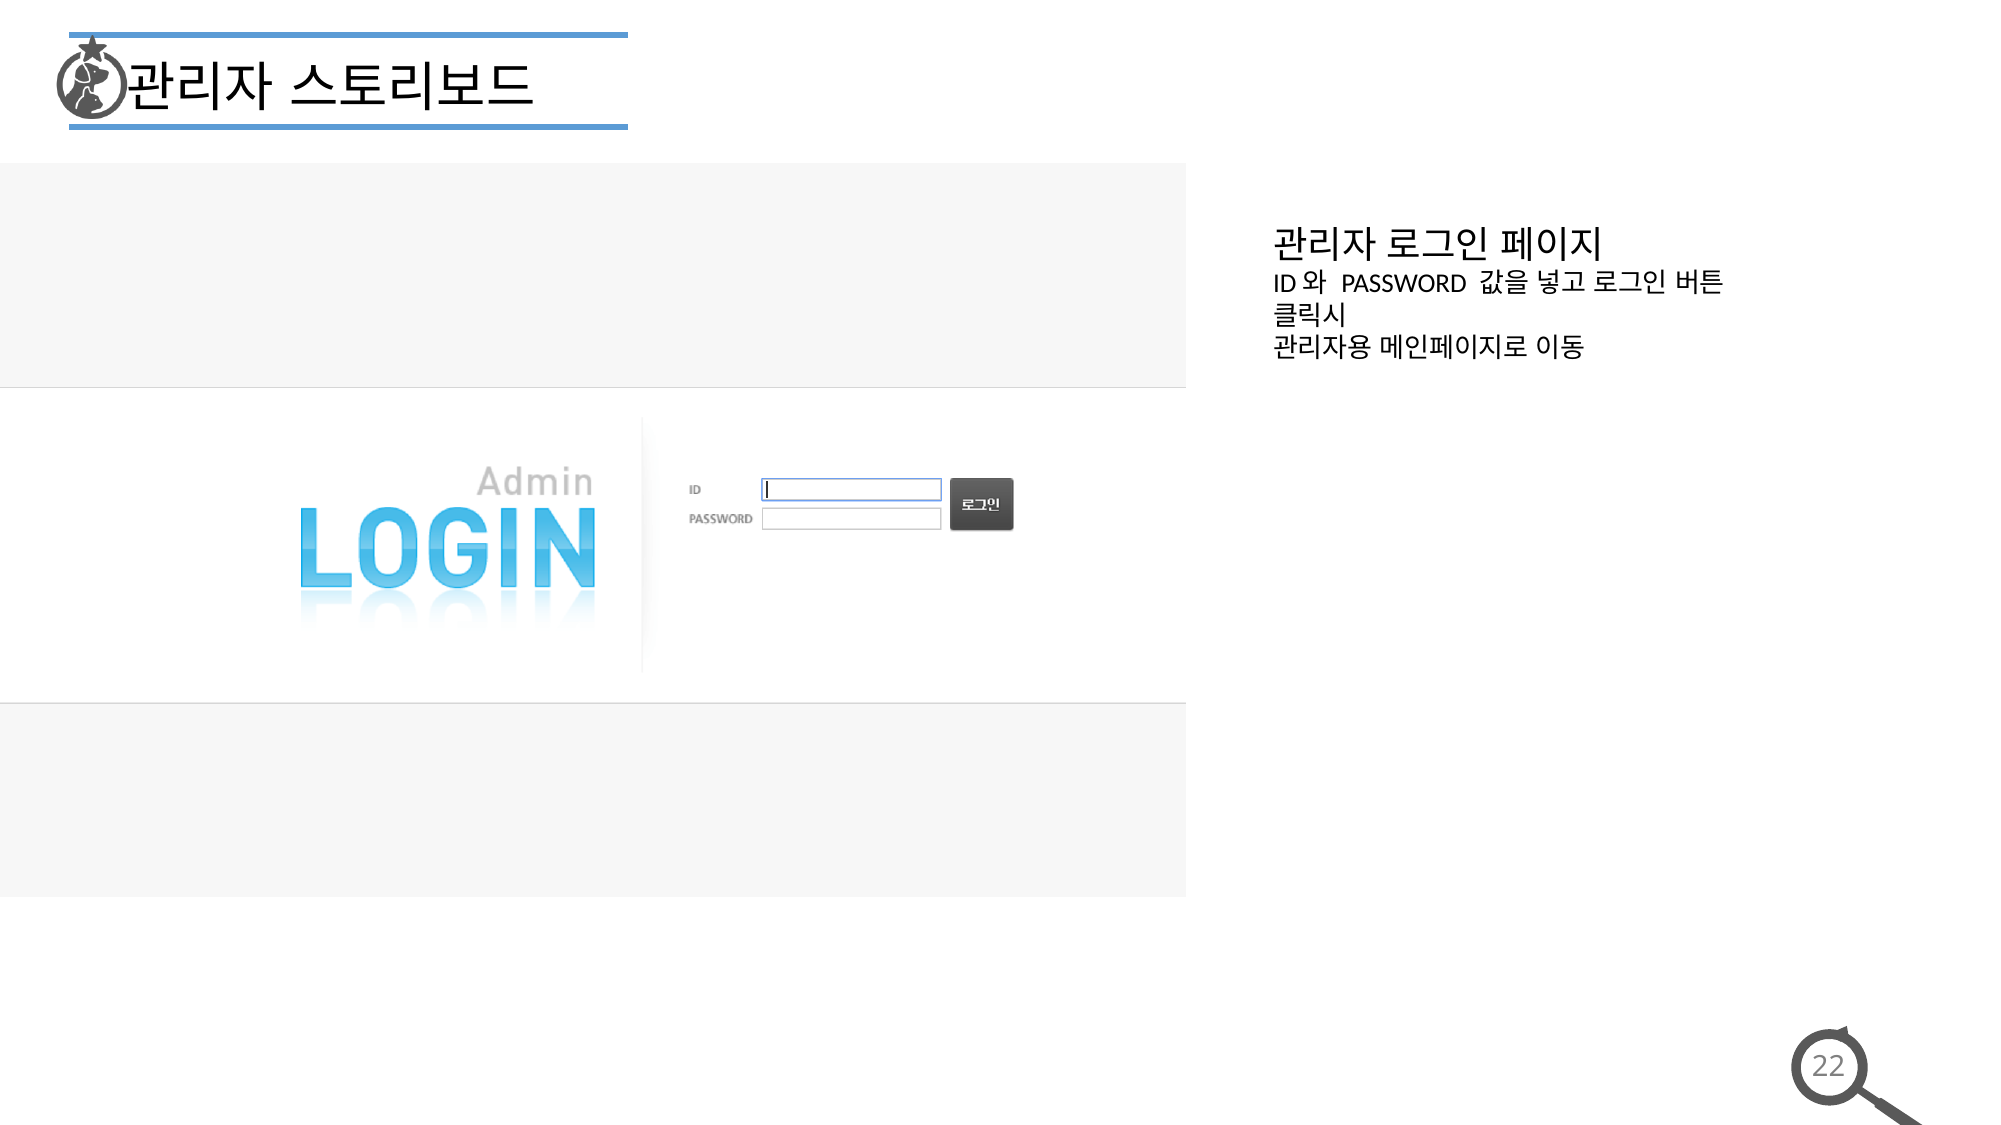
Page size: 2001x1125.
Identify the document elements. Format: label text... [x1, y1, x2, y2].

picture [0, 163, 1186, 897]
list 관리자 스토리보드 [111, 52, 1837, 126]
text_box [1782, 1019, 1919, 1125]
text_box 관리자 로그인 페이지 ID와 PASSWORD 값을 넣고 로그인 버튼 클릭시 관리자용 메인페이지로 이동 [1258, 213, 1750, 371]
picture [49, 35, 134, 119]
